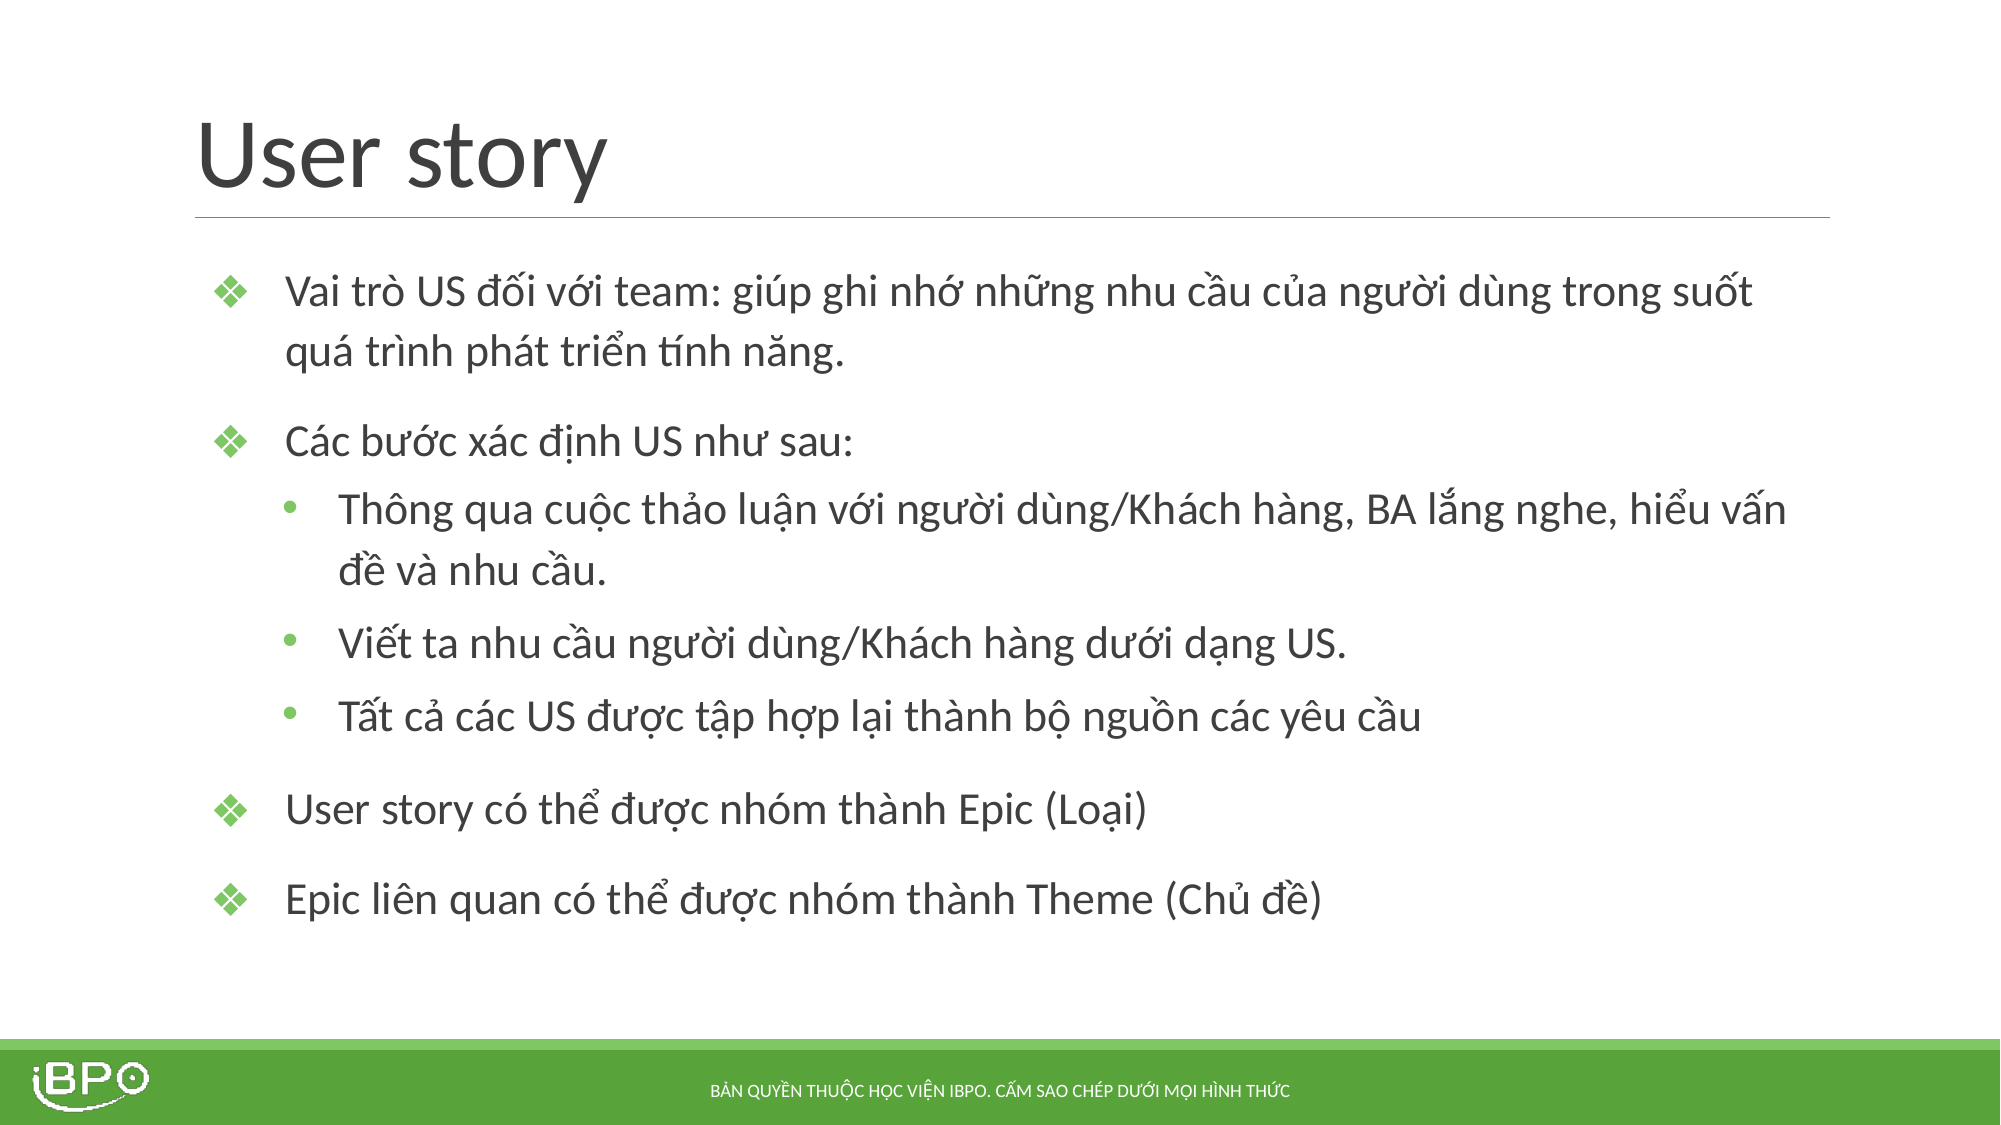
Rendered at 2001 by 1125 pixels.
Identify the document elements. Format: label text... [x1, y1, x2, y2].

list Vai trò US đối với team: giúp ghi nhớ những nhu cầu của người dùng trong suốt quá trình phát triển tính năng. Các bước xác định US như sau: Thông qua cuộc thảo luận với người dùng/Khách hàng, BA lắng nghe, hiểu vấn đề và nhu cầu. Viết ta nhu cầu người dùng/Khách hàng dưới dạng US. Tất cả các US được tập hợp lại thành bộ nguồn các yêu cầu User story có thể được nhóm thành Epic (Loại) Epic liên quan có thể được nhóm thành Theme (Chủ đề) [180, 247, 1830, 1020]
picture [13, 1048, 167, 1125]
title User story [180, 47, 1830, 216]
footer BẢN QUYỀN THUỘC HỌC VIỆN IBPO. CẤM SAO CHÉP DƯỚI MỌI HÌNH THỨC [604, 1059, 1396, 1120]
